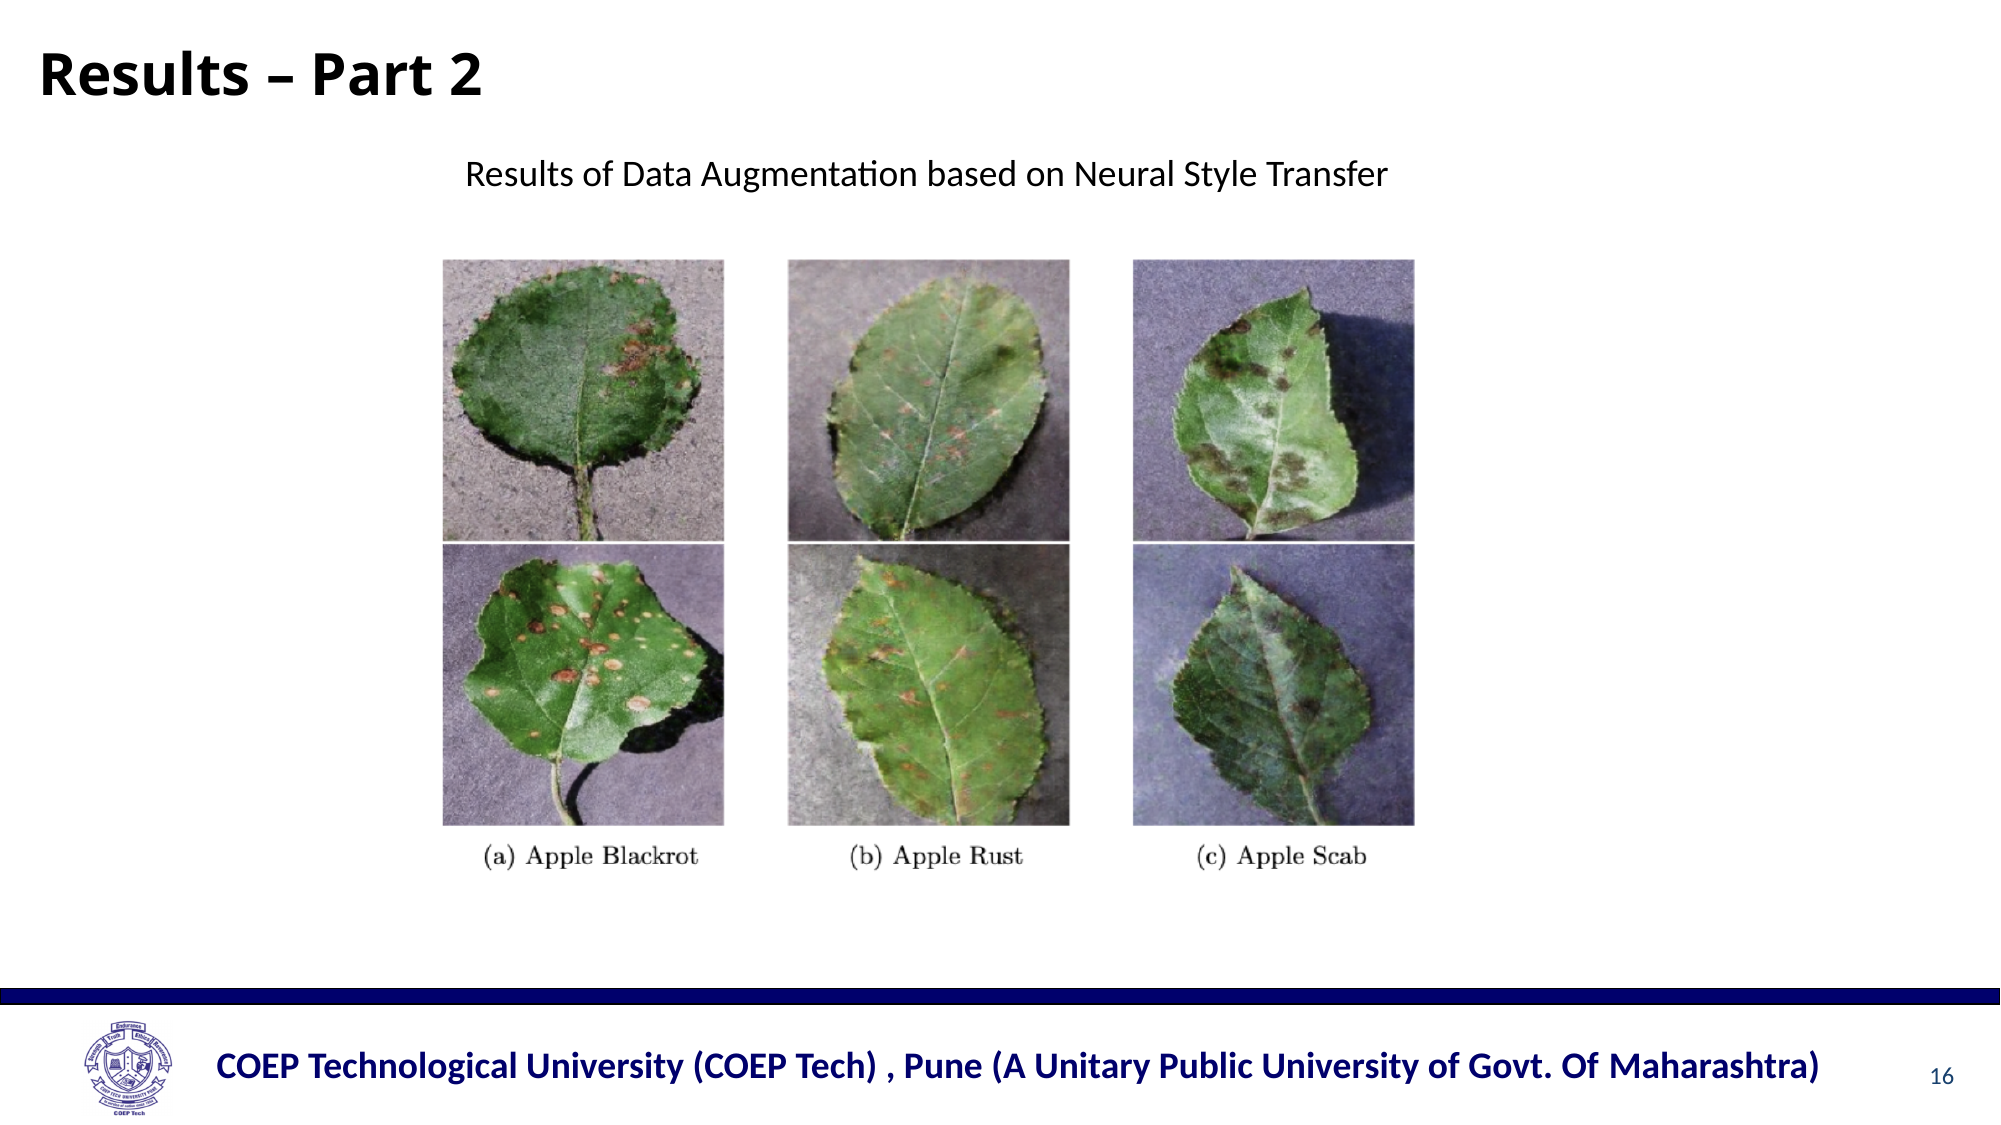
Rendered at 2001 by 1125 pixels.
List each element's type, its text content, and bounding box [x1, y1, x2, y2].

text_box Results – Part 2 [23, 29, 928, 115]
picture [427, 246, 1428, 879]
text_box Results of Data Augmentation based on Neural Style Transfer [261, 141, 1594, 202]
picture [81, 1020, 173, 1116]
text_box COEP Technological University (COEP Tech) , Pune (A Unitary Public University of Govt. Of Maharashtra) [199, 988, 2000, 1125]
text_box [0, 988, 199, 1005]
